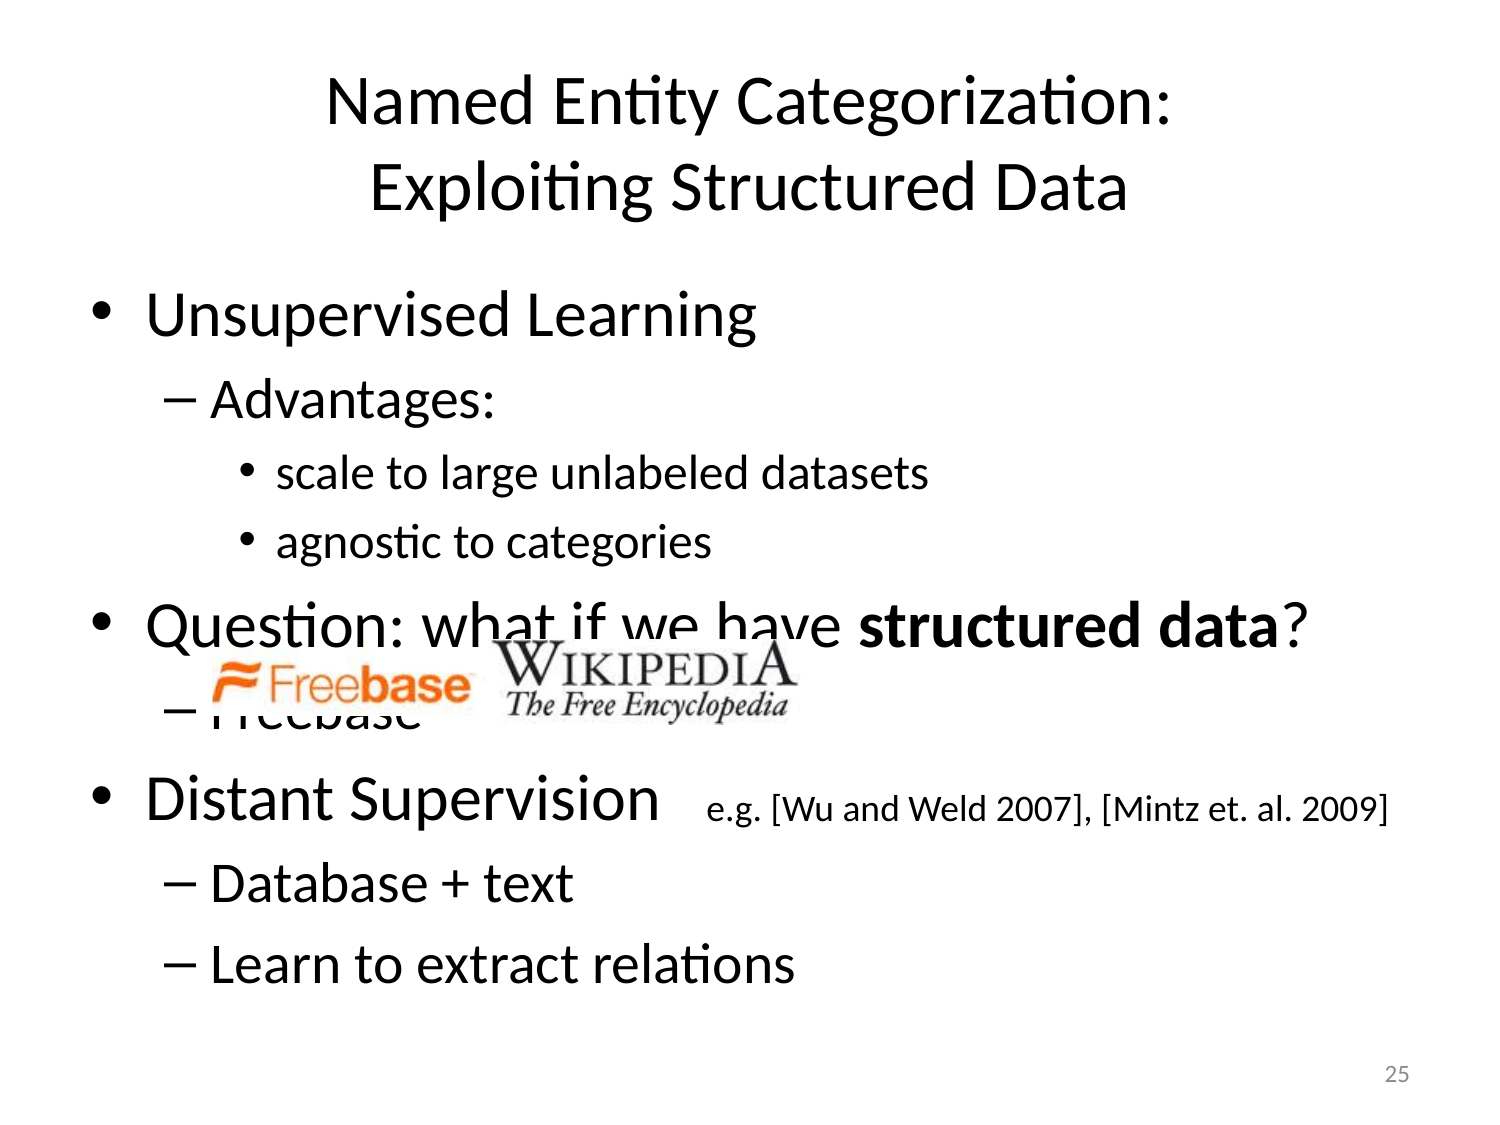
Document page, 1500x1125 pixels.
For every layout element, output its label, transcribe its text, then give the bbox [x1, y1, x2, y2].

slide_number 25 [1074, 1042, 1425, 1103]
text_box e.g. [Wu and Weld 2007], [Mintz et. al. 2009] [691, 776, 1405, 837]
title Named Entity Categorization: Exploiting Structured Data [75, 45, 1425, 233]
list Unsupervised Learning Advantages: scale to large unlabeled datasets agnostic to categories Question: what if we have structured data? Freebase Distant Supervision Database + text Learn to extract relations [75, 262, 1425, 1005]
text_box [212, 639, 805, 726]
